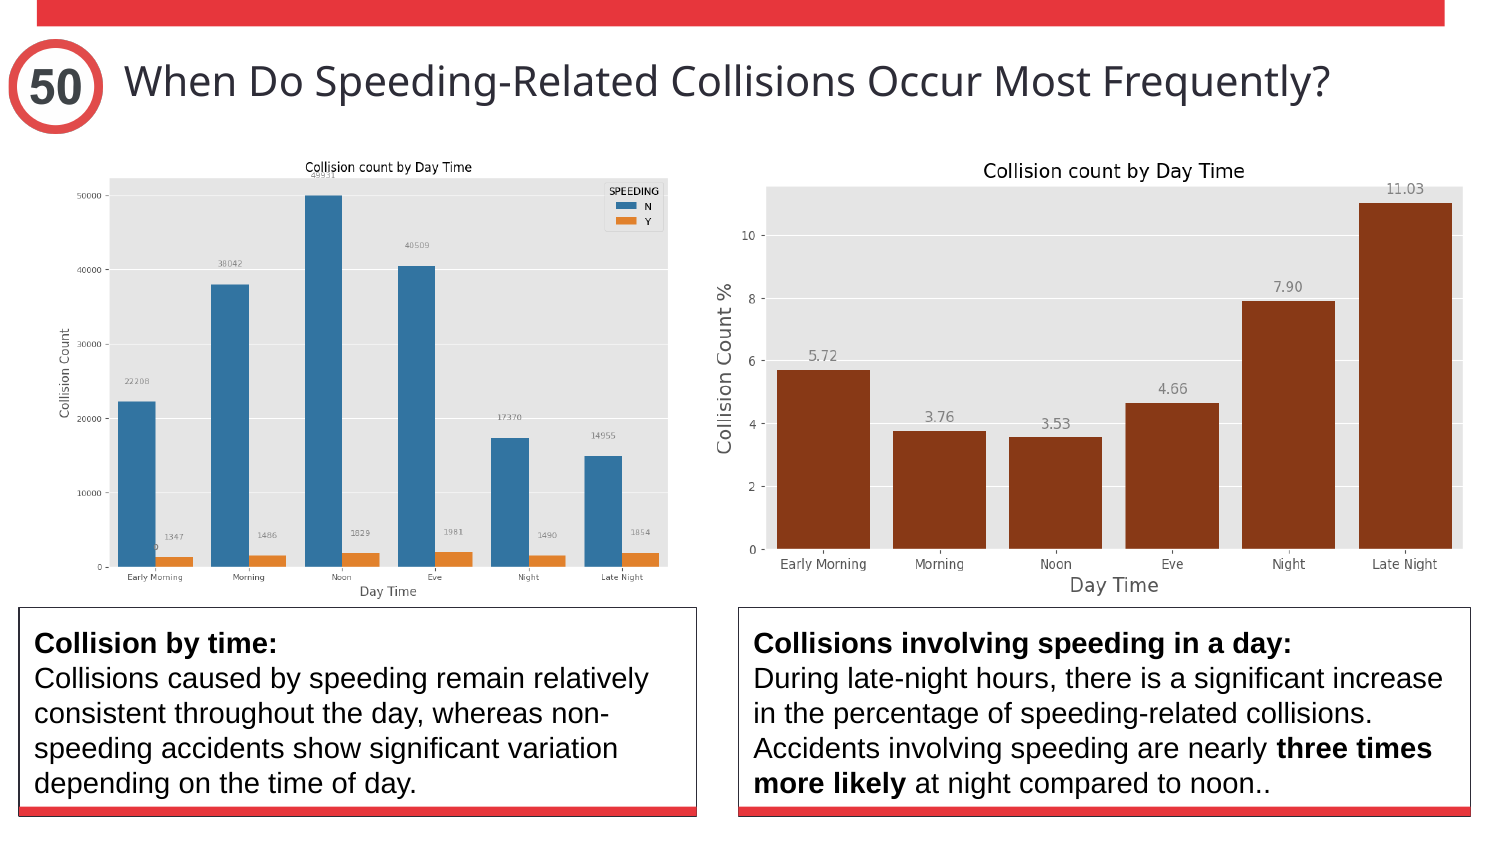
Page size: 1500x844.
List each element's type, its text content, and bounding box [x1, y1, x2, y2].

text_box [18, 607, 697, 817]
picture [708, 152, 1471, 604]
title When Do Speeding-Related Collisions Occur Most Frequently? [108, 39, 1488, 134]
picture [8, 39, 103, 134]
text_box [738, 611, 1471, 817]
picture [52, 154, 676, 606]
